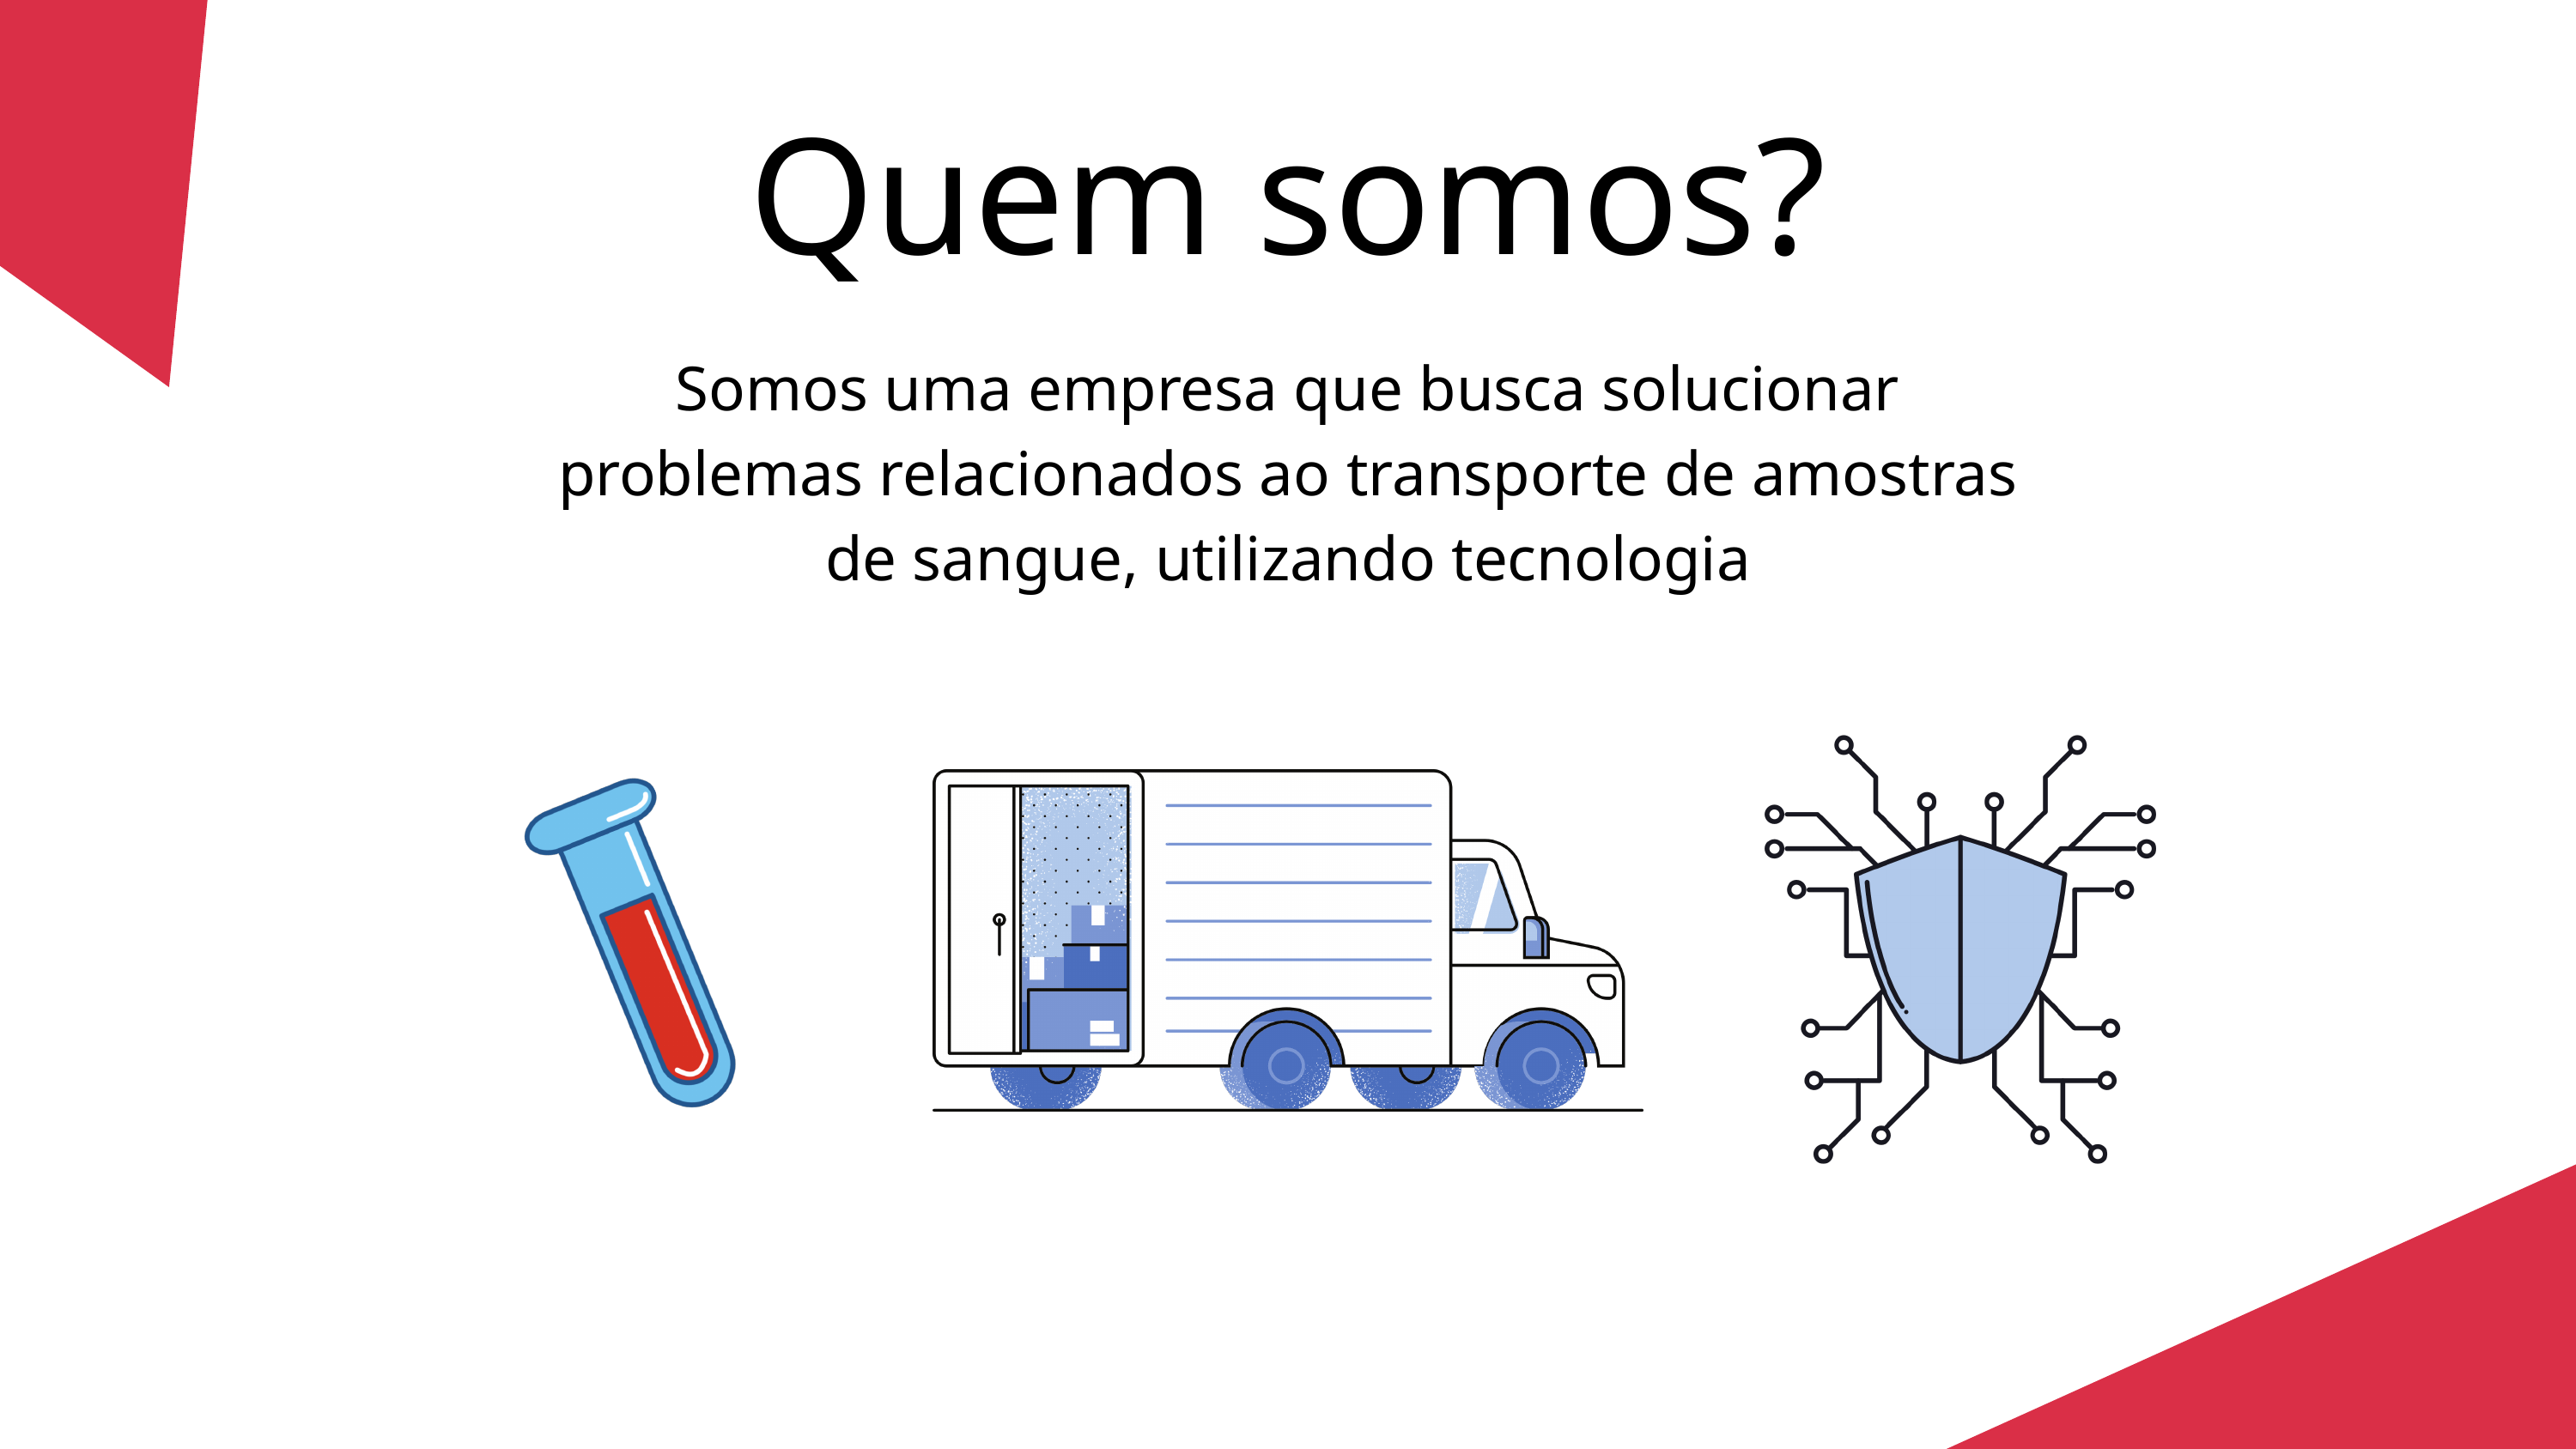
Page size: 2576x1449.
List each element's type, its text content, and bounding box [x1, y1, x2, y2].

picture [1765, 735, 2157, 1165]
text_box Somos uma empresa que busca solucionar problemas relacionados ao transporte de amostras de sangue, utilizando tecnologia [517, 337, 2059, 593]
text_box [1971, 1050, 2576, 1449]
text_box Quem somos? [681, 61, 1894, 287]
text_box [0, 0, 489, 194]
picture [518, 770, 773, 1130]
picture [933, 769, 1643, 1112]
